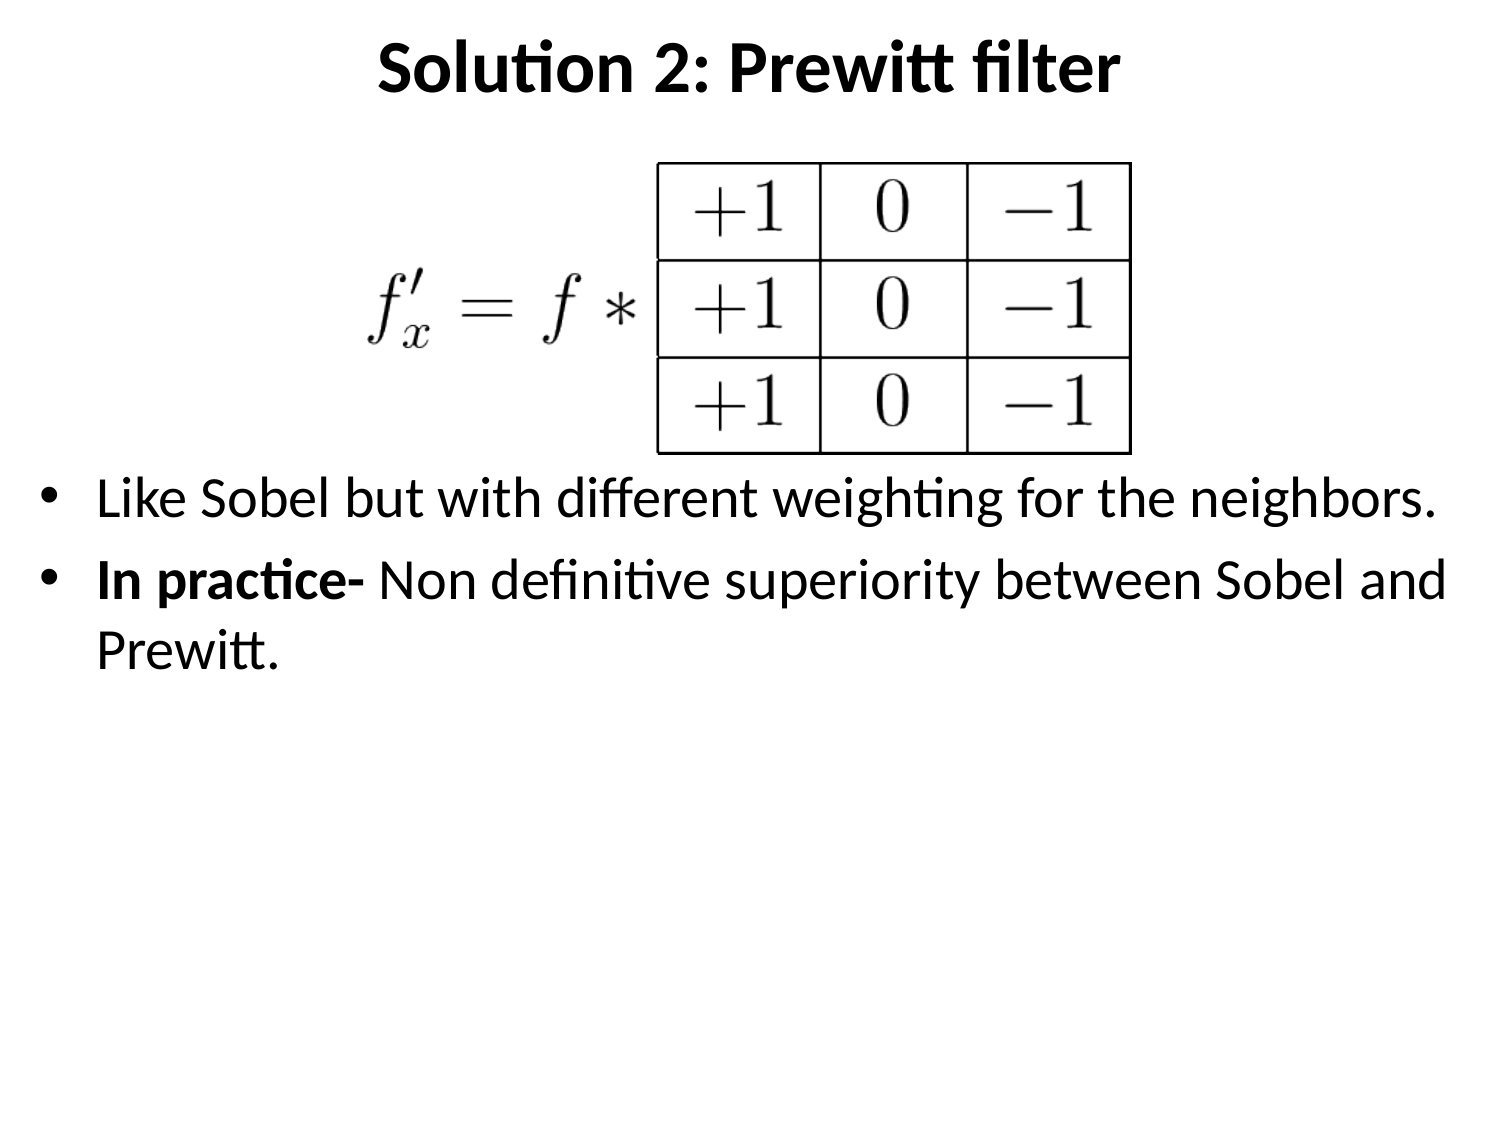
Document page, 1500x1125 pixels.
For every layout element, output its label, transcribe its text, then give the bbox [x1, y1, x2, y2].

picture [367, 162, 1133, 455]
title Solution 2: Prewitt filter [24, 0, 1475, 125]
list Like Sobel but with different weighting for the neighbors. In practice- Non definitive superiority between Sobel and Prewitt. [24, 125, 1475, 1063]
